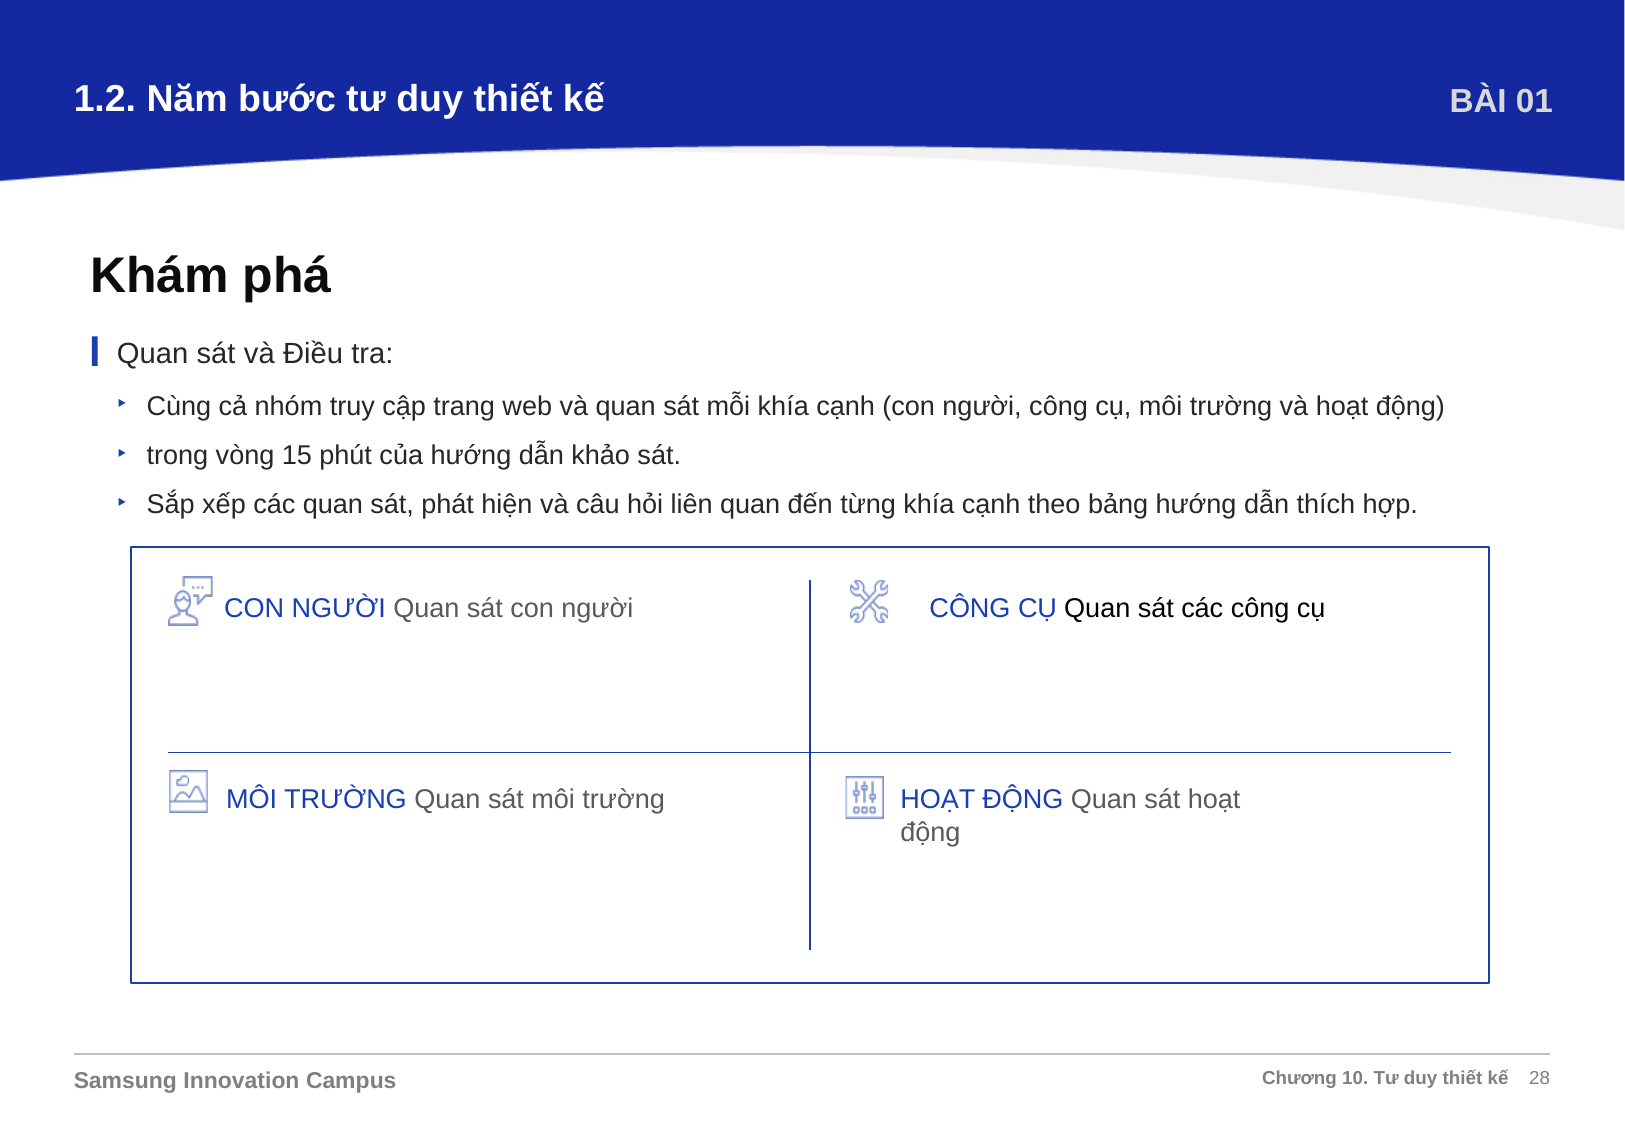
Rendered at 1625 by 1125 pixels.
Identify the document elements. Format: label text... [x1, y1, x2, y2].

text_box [130, 540, 1490, 984]
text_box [91, 334, 1533, 371]
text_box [73, 73, 1554, 120]
picture [0, 0, 1625, 1125]
text_box Cùng cả nhóm truy cập trang web và quan sát mỗi khía cạnh (con người, công cụ, môi trường và hoạt động) trong vòng 15 phút của hướng dẫn khảo sát. Sắp xếp các quan sát, phát hiện và câu hỏi liên quan đến từng khía cạnh theo bảng hướng dẫn thích hợp. [116, 377, 1533, 531]
text_box Khám phá [89, 242, 1533, 303]
